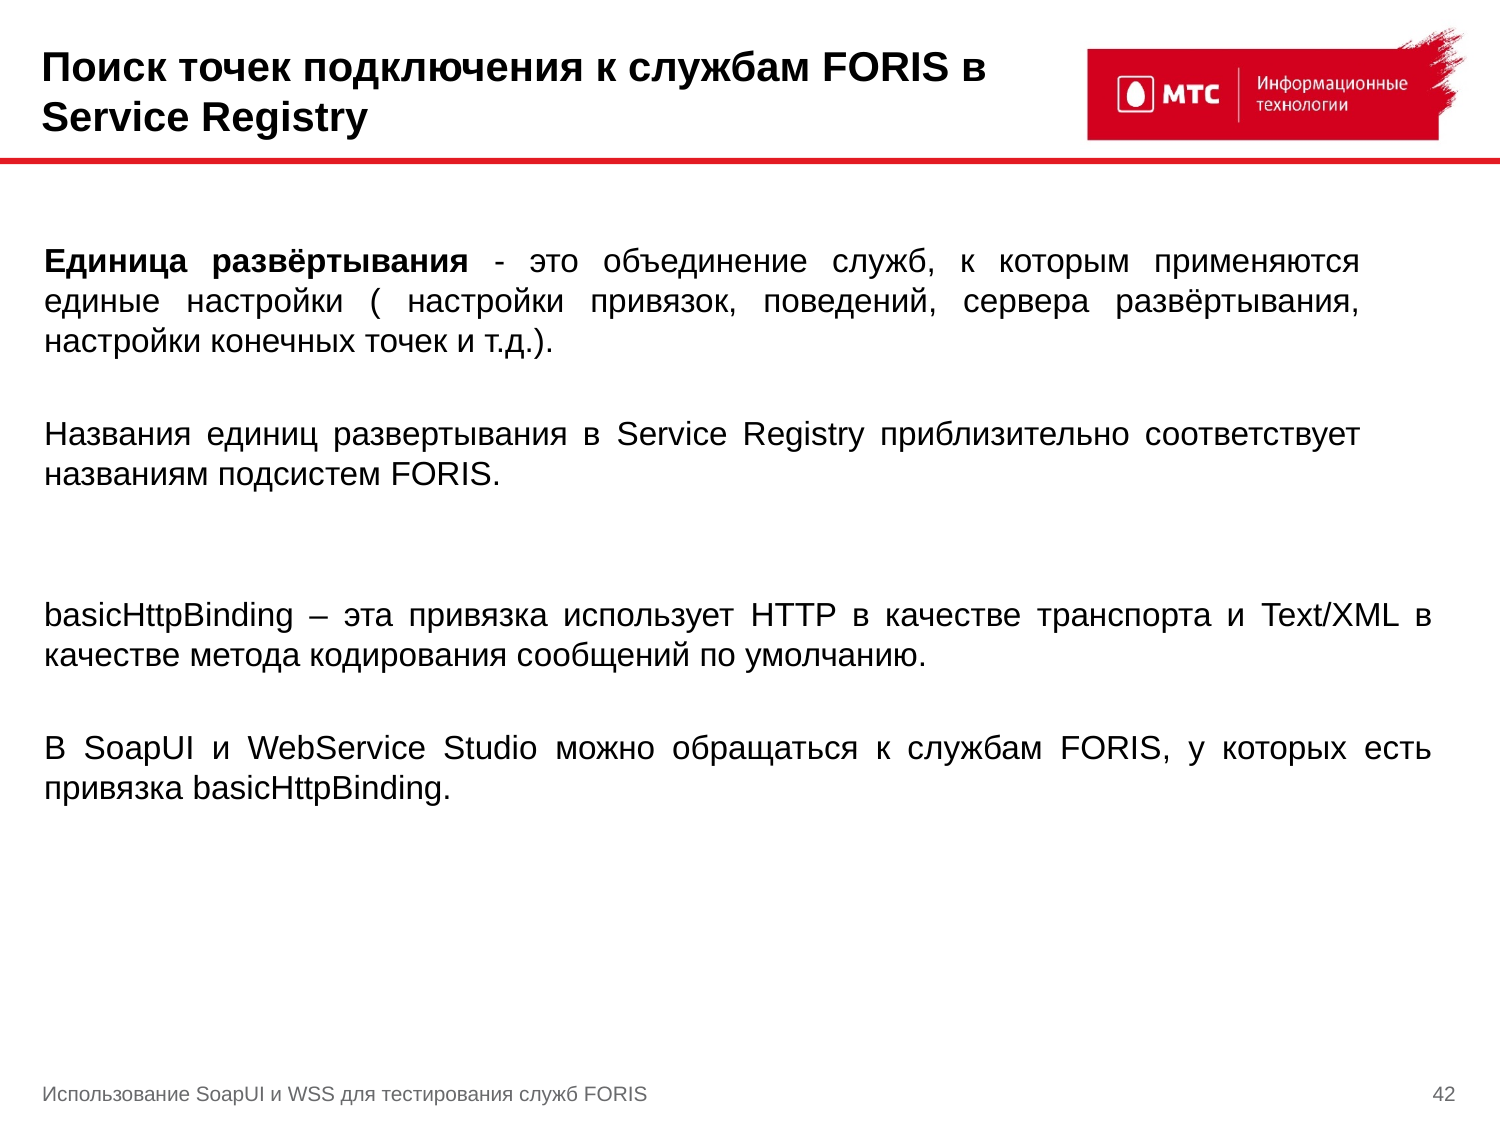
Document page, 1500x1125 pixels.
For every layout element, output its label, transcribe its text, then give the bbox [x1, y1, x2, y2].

footer Использование SoapUI и WSS для тестирования служб FORIS [41, 1070, 1377, 1107]
title Поиск точек подключения к службам FORIS в Service Registry [40, 18, 1306, 162]
text_box basicHttpBinding – эта привязка использует HTTP в качестве транспорта и Text/XML в качестве метода кодирования сообщений по умолчанию. В SoapUI и WebService Studio можно обращаться к службам FORIS, у которых есть привязка basicHttpBinding. [29, 586, 1447, 814]
picture [1306, 19, 1475, 149]
text_box Единица развёртывания - это объединение служб, к которым применяются единые настройки ( настройки привязок, поведений, сервера развёртывания, настройки конечных точек и т.д.). Названия единиц развертывания в Service Registry приблизительно соответствует названиям подсистем FORIS. [29, 231, 1377, 500]
slide_number 42 [1390, 1070, 1456, 1106]
